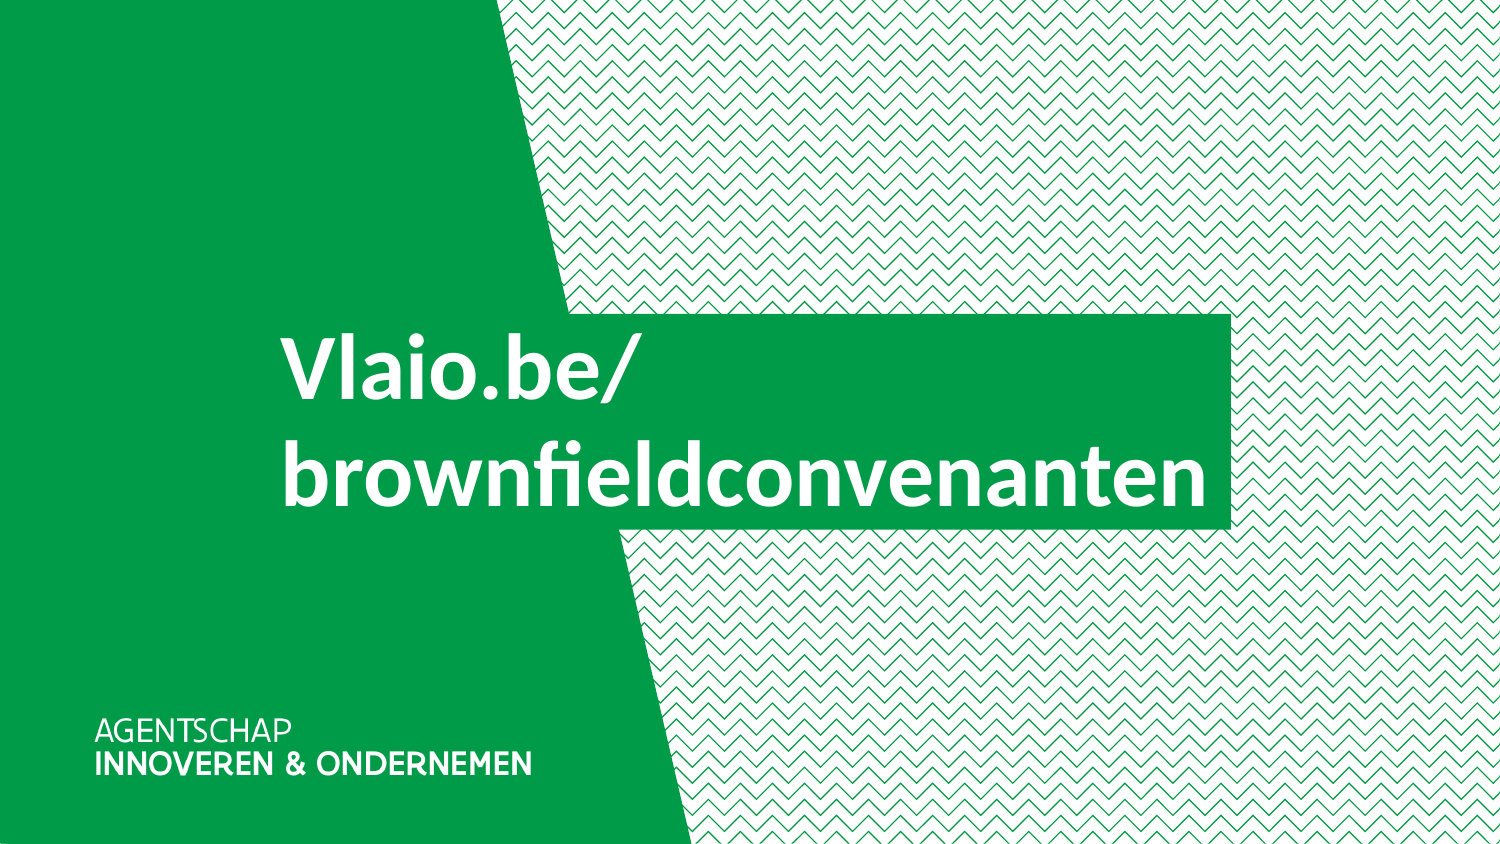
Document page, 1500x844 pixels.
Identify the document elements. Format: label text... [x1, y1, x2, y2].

title Vlaio.be/ brownfieldconvenanten [269, 313, 1231, 530]
picture [497, 0, 1500, 844]
picture [93, 711, 584, 787]
